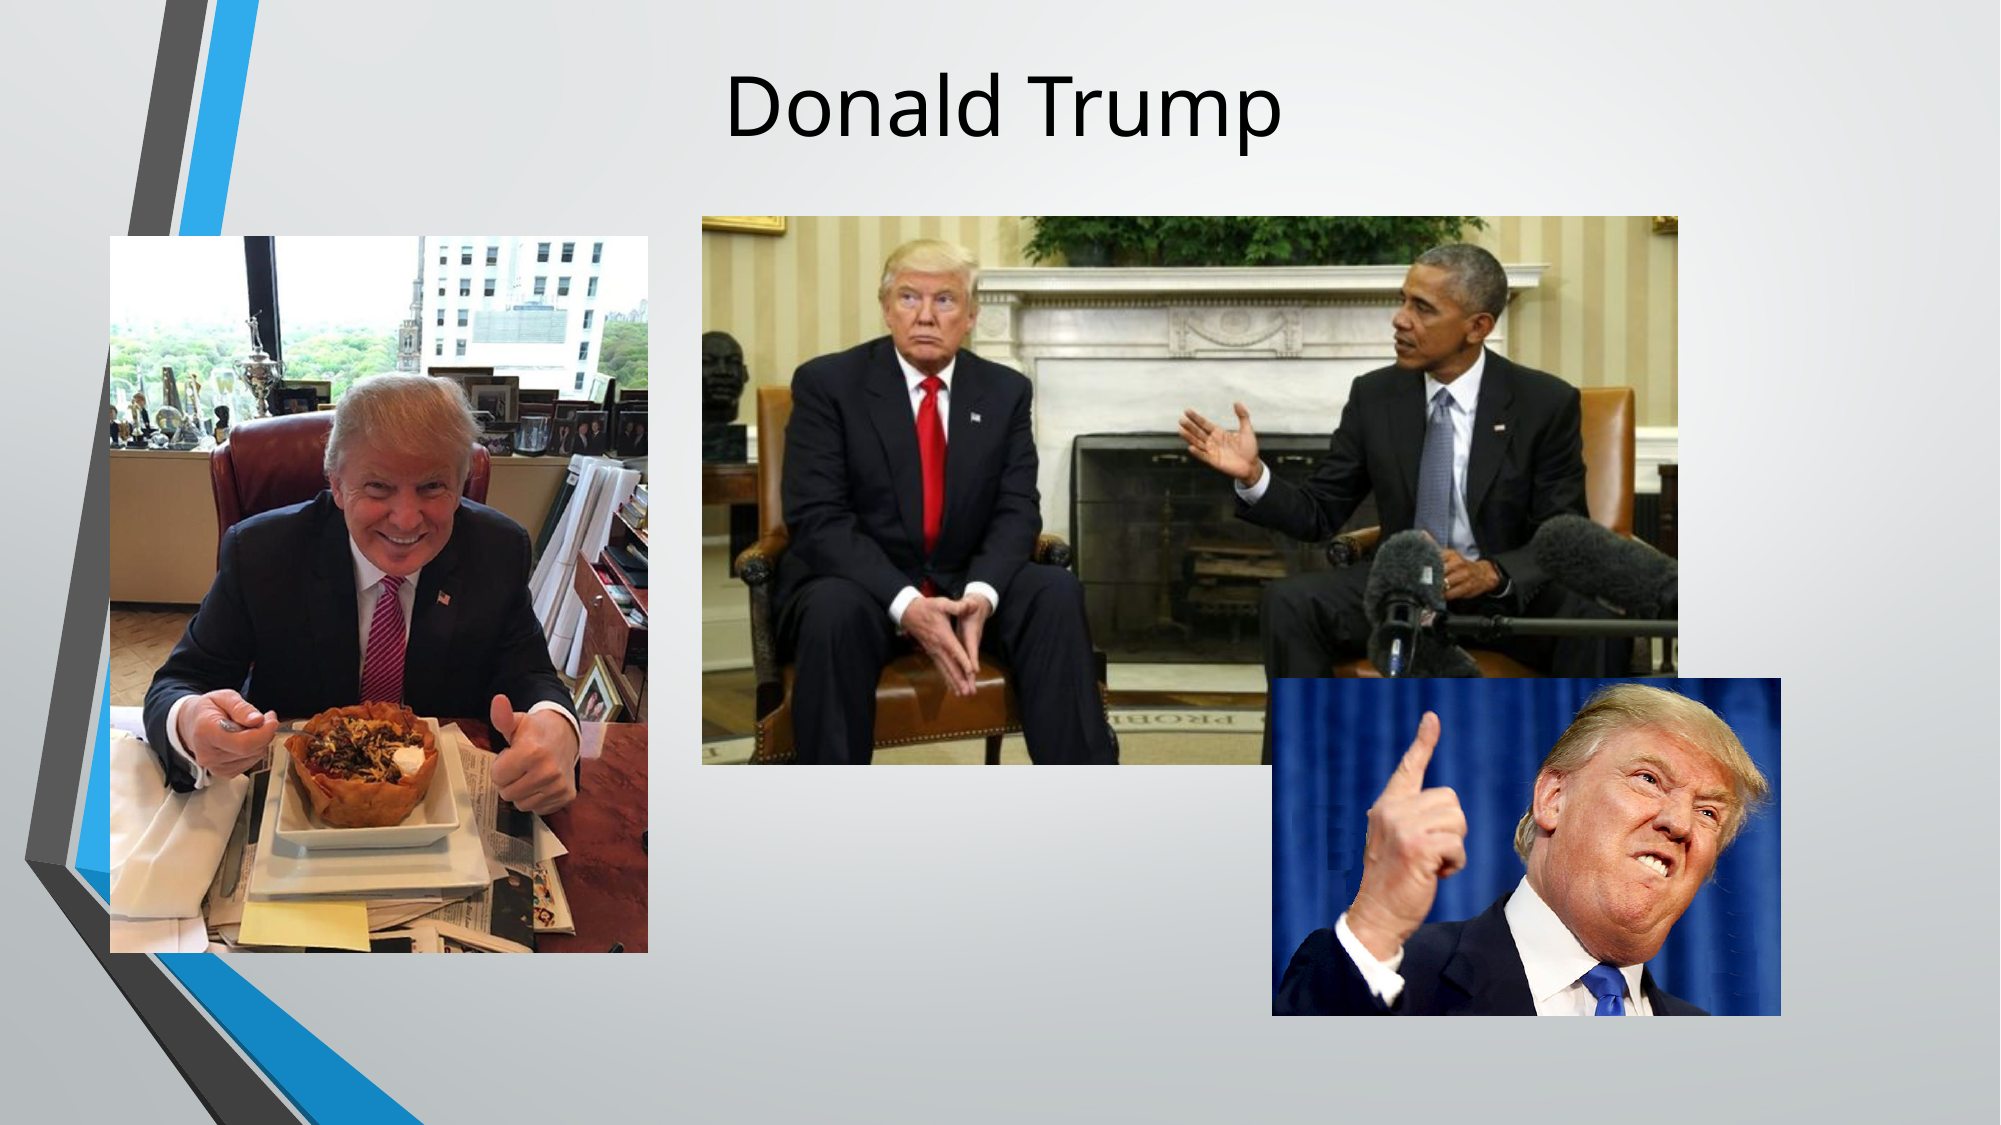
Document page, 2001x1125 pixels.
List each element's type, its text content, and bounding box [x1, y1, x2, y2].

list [110, 236, 648, 953]
picture [702, 215, 1781, 1017]
title Donald Trump [182, 17, 1826, 190]
